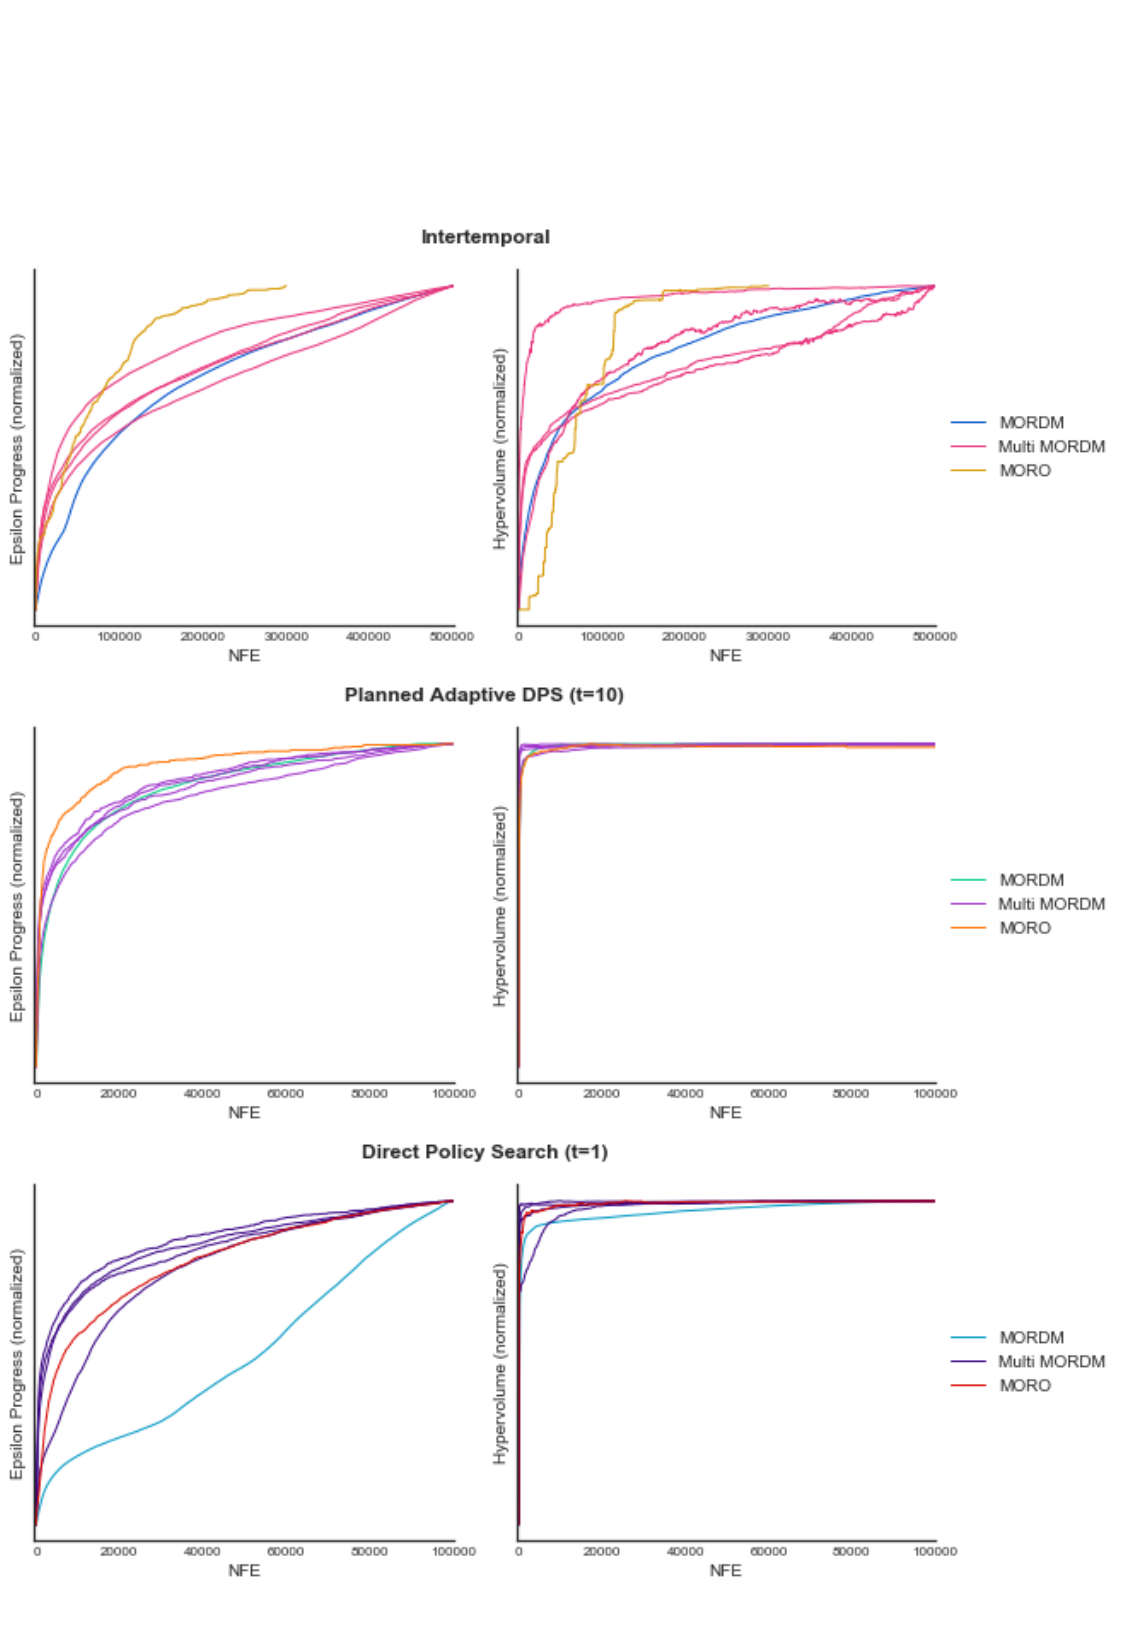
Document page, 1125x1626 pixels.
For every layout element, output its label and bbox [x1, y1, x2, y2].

picture [0, 218, 1125, 1592]
